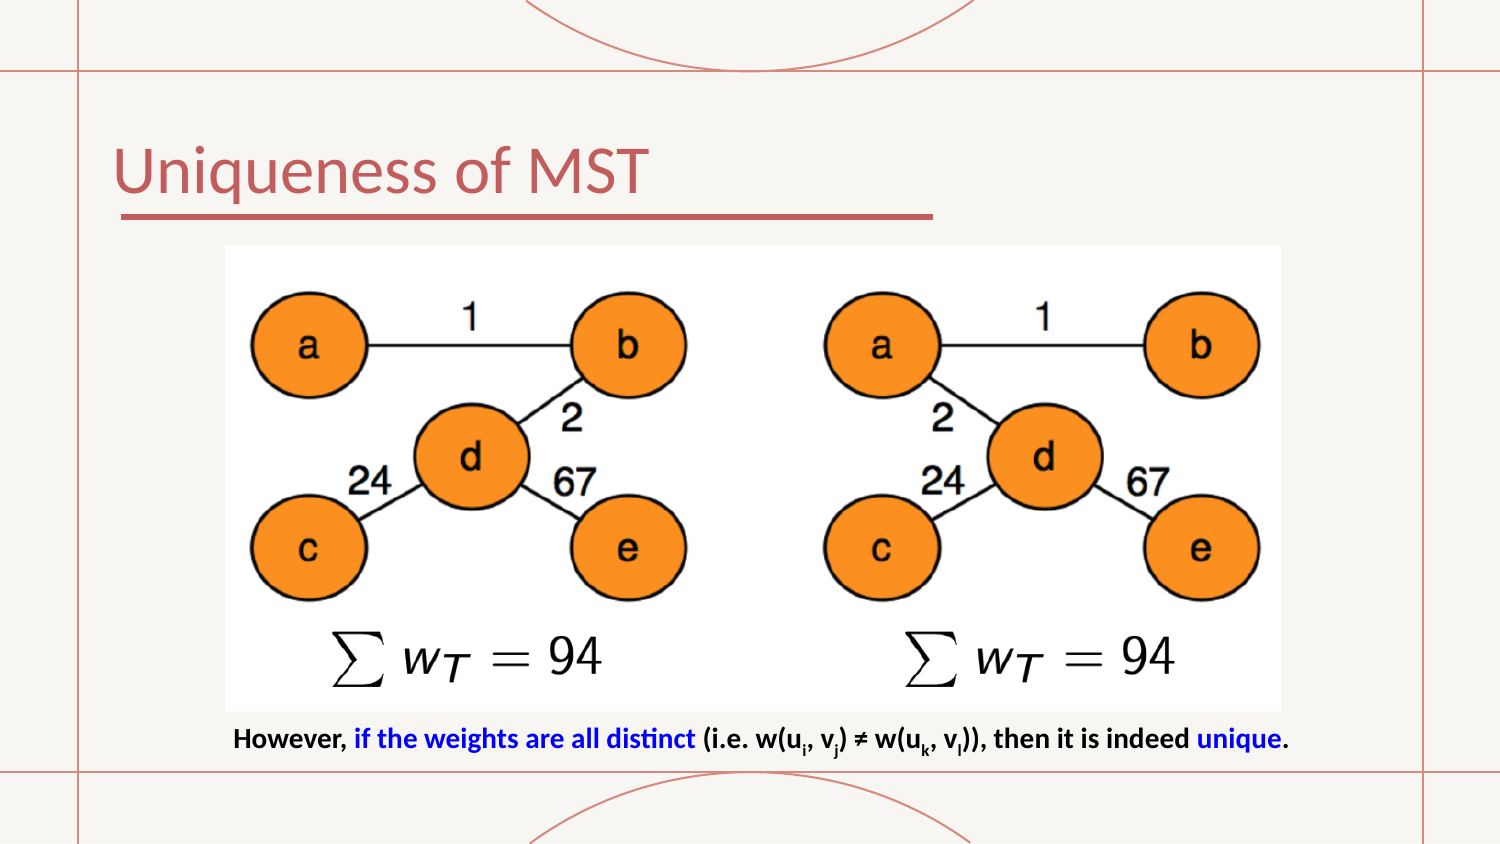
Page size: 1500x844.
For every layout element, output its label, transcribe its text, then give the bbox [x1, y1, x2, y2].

title Uniqueness of MST [112, 125, 931, 266]
text_box However, if the weights are all distinct (i.e. w(ui, vj) ≠ w(uk, vl)), then it is indeed unique. [218, 704, 1500, 775]
picture [225, 245, 1281, 712]
